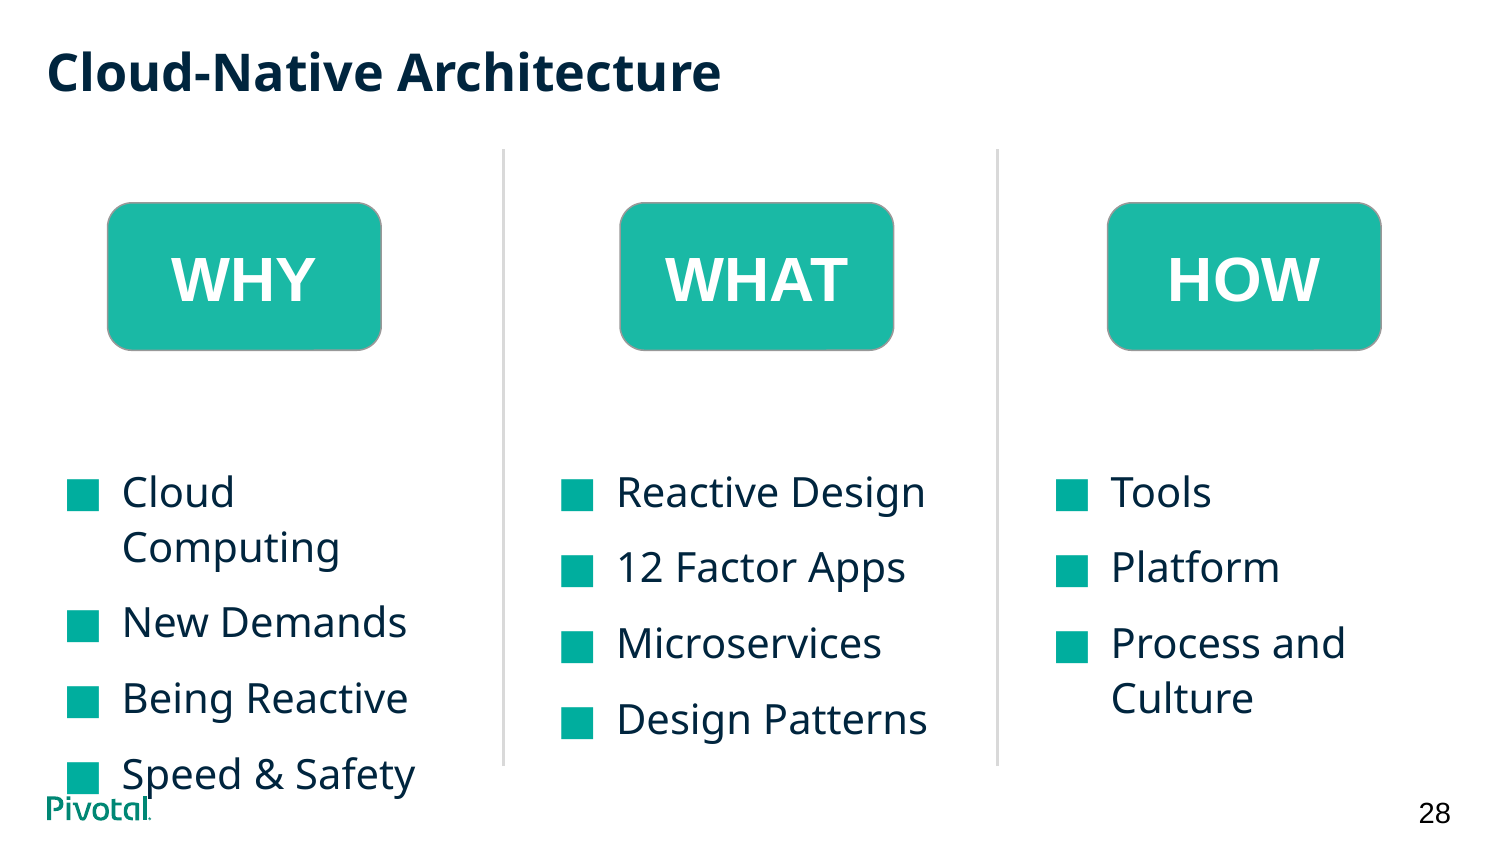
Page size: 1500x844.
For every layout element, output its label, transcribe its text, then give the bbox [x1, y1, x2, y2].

text_box HOW [1107, 202, 1382, 351]
list Tools Platform Process and Culture [1020, 445, 1469, 767]
text_box WHAT [620, 202, 894, 351]
text_box WHY [107, 202, 382, 351]
slide_number 28 [1403, 779, 1494, 844]
list Reactive Design 12 Factor Apps Microservices Design Patterns [526, 445, 974, 767]
list Cloud Computing New Demands Being Reactive Speed & Safety [31, 445, 480, 767]
title Cloud-Native Architecture [31, 24, 1453, 90]
